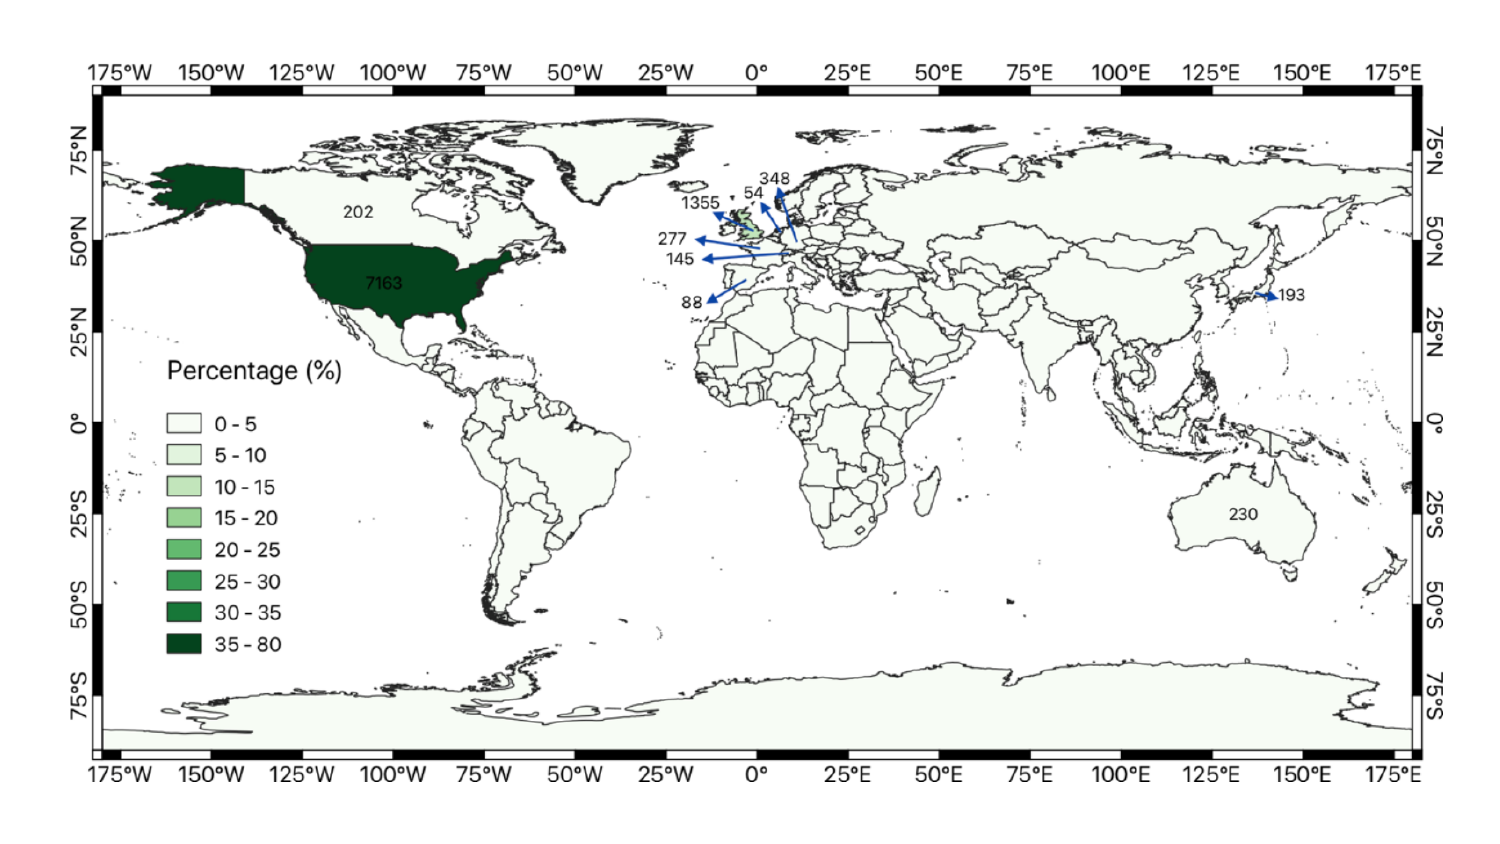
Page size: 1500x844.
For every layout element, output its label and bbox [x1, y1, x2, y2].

picture [54, 49, 1463, 795]
